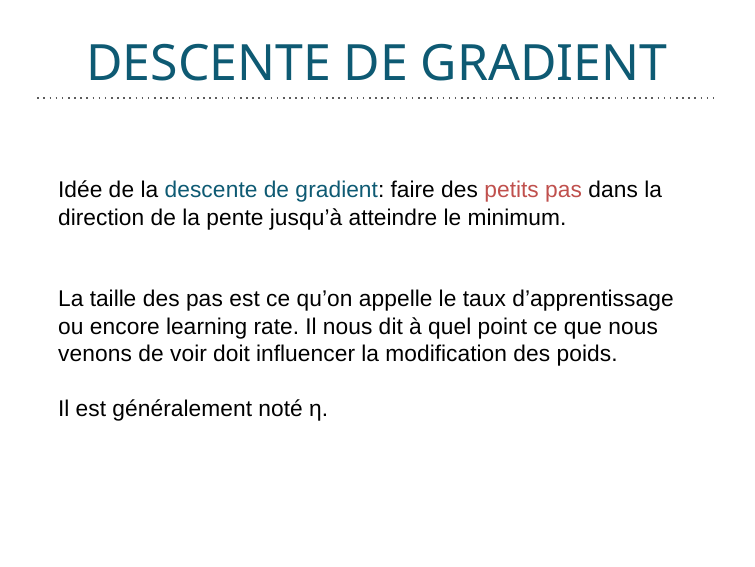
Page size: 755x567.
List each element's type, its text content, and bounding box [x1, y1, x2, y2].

text_box Idée de la descente de gradient: faire des petits pas dans la direction de la pente jusqu’à atteindre le minimum. La taille des pas est ce qu’on appelle le taux d’apprentissage ou encore learning rate. Il nous dit à quel point ce que nous venons de voir doit influencer la modification des poids. Il est généralement noté η. [43, 177, 714, 418]
title DESCENTE DE GRADIENT [40, 0, 714, 121]
